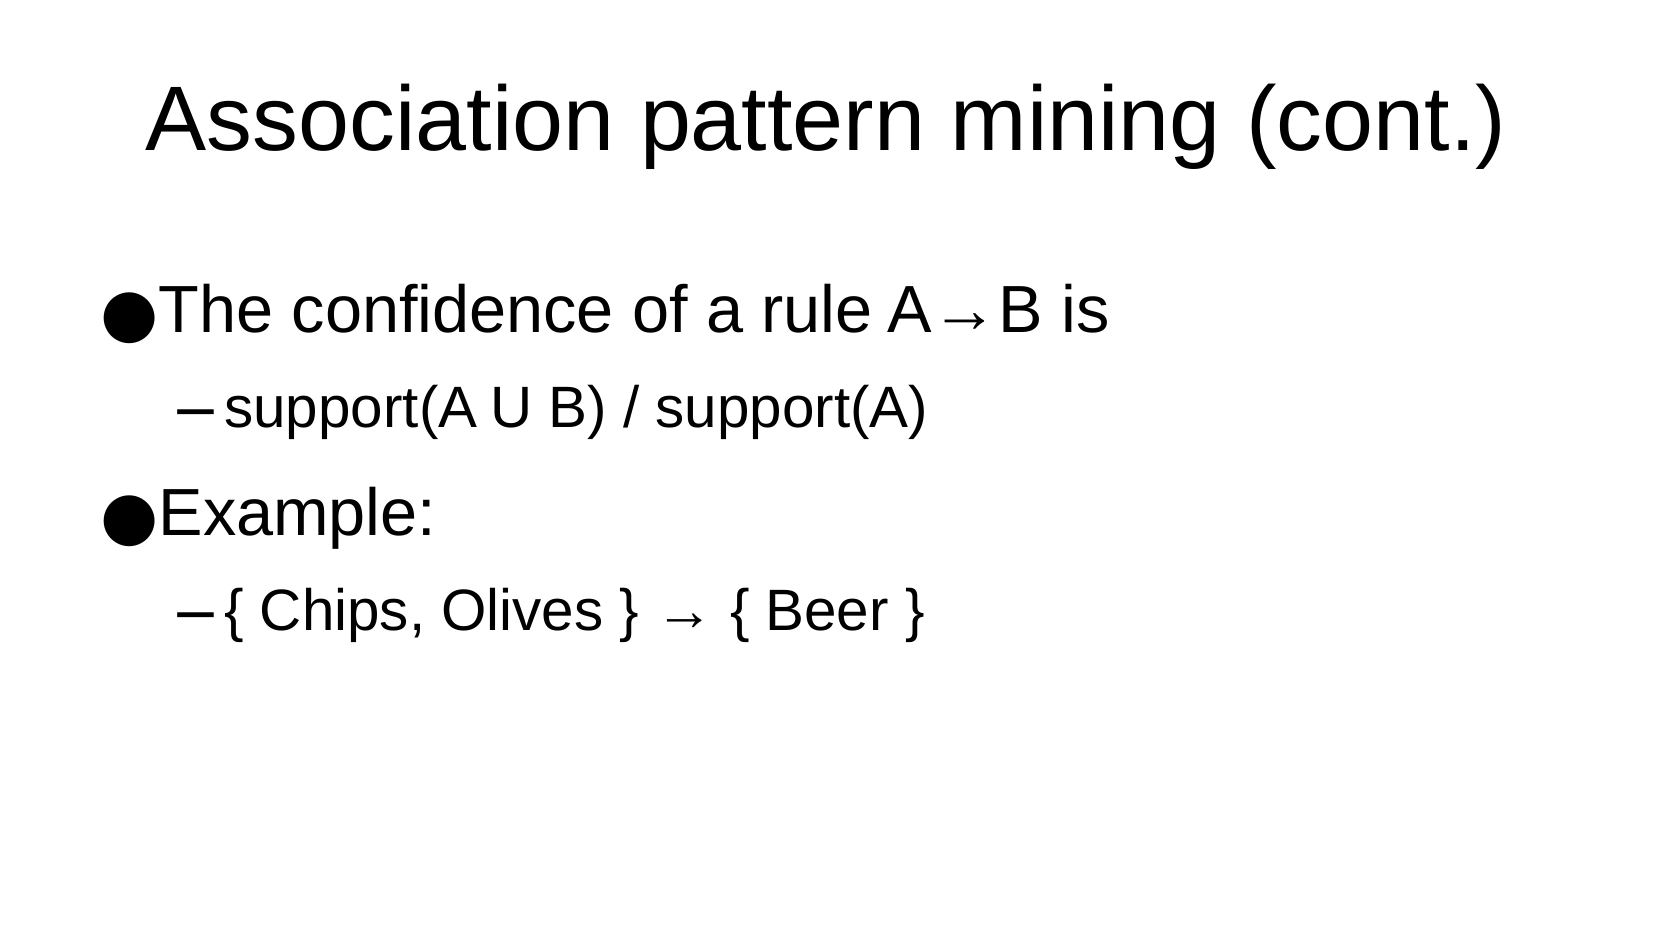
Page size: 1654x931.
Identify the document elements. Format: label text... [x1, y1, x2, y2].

text_box The confidence of a rule A→B is support(A U B) / support(A) Example: { Chips, Olives } → { Beer } [82, 265, 1571, 805]
text_box Association pattern mining (cont.) [82, 1, 1571, 225]
